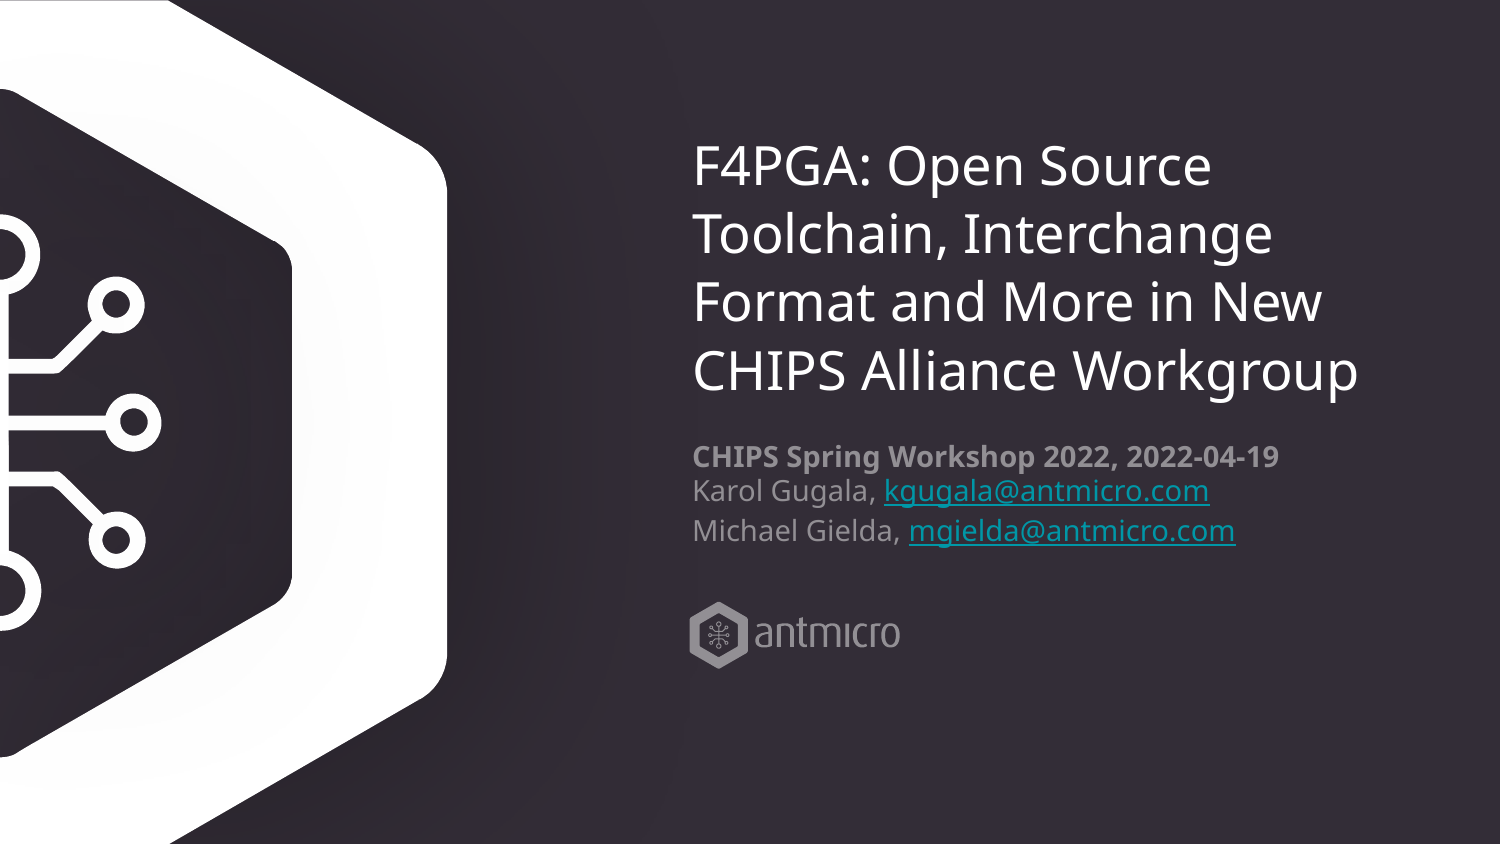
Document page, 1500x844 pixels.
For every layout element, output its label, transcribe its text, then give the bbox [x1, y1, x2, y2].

subtitle Karol Gugala, kgugala@antmicro.com Michael Gielda, mgielda@antmicro.com [677, 472, 1463, 587]
title F4PGA: Open Source Toolchain, Interchange Format and More in New CHIPS Alliance Workgroup [677, 20, 1463, 439]
subtitle CHIPS Spring Workshop 2022, 2022-04-19 [677, 439, 1463, 472]
